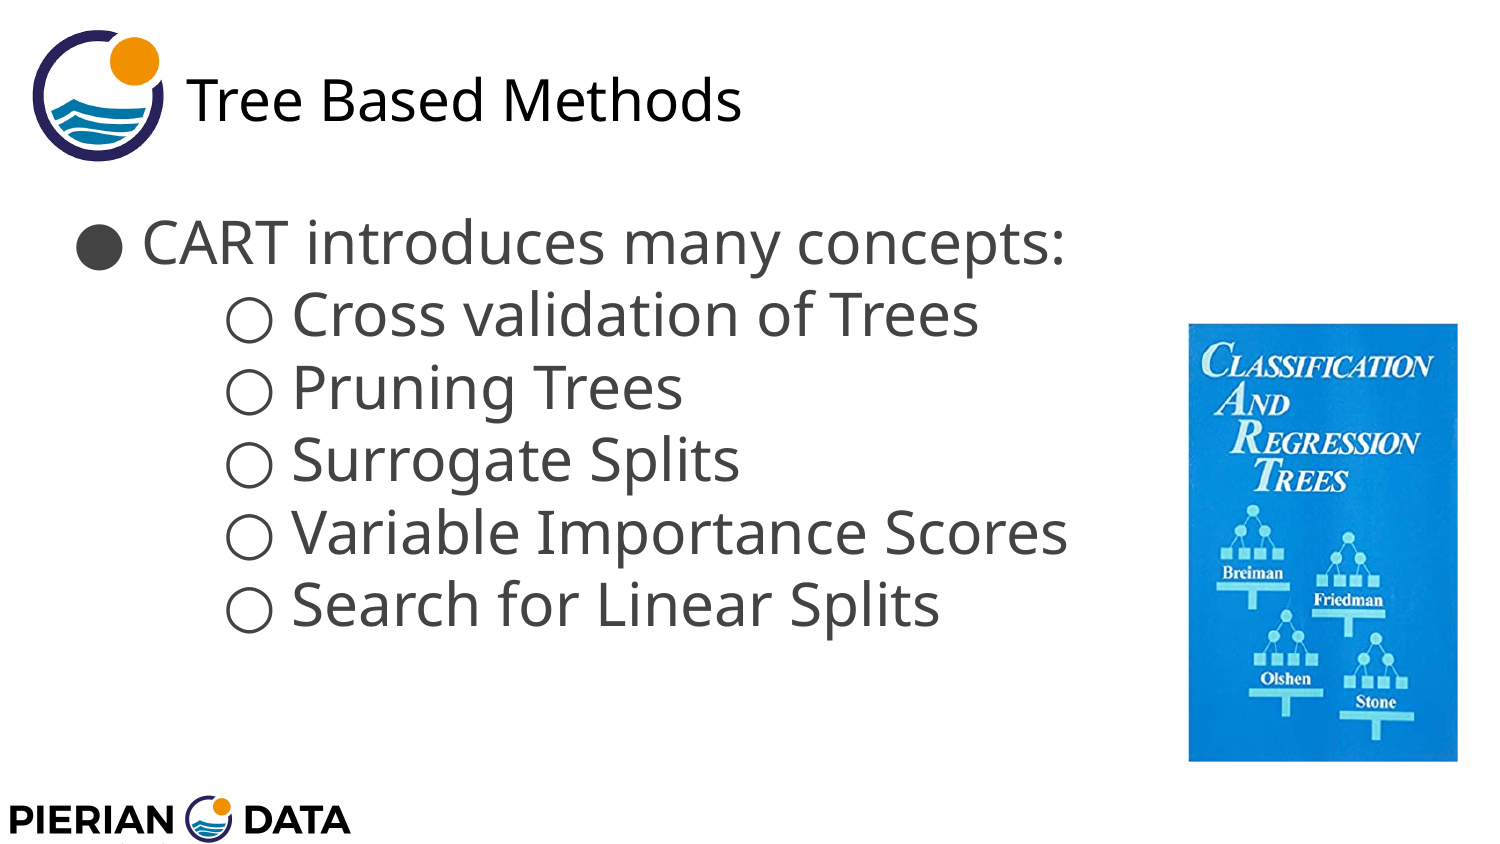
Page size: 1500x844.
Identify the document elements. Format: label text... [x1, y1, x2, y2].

picture [1188, 323, 1459, 763]
list CART introduces many concepts: Cross validation of Trees Pruning Trees Surrogate Splits Variable Importance Scores Search for Linear Splits [51, 189, 1476, 750]
title Tree Based Methods [176, 48, 1449, 143]
picture [24, 24, 172, 167]
picture [0, 787, 368, 844]
